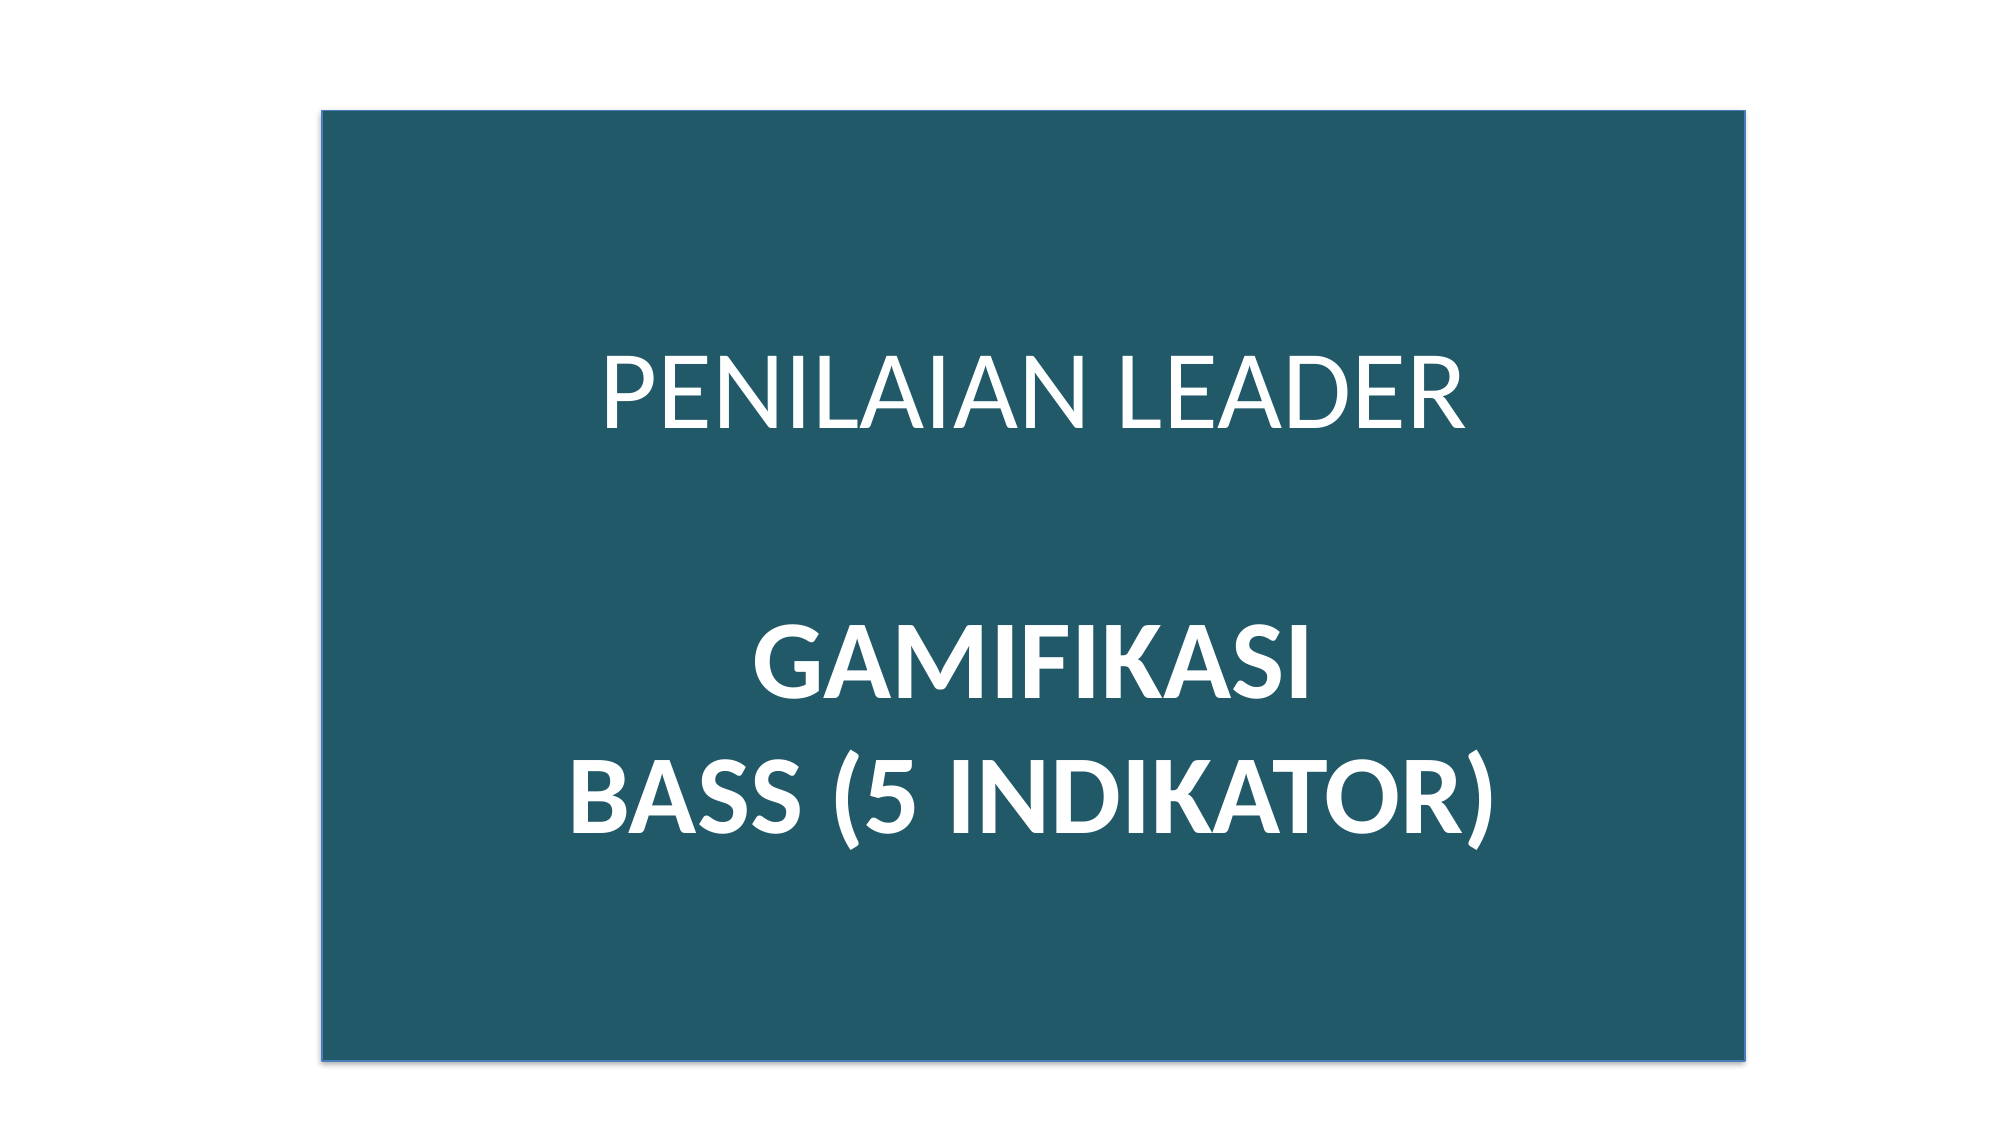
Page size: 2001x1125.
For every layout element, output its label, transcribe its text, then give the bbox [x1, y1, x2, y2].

text_box PENILAIAN LEADER GAMIFIKASI BASS (5 INDIKATOR) [321, 110, 1746, 1062]
